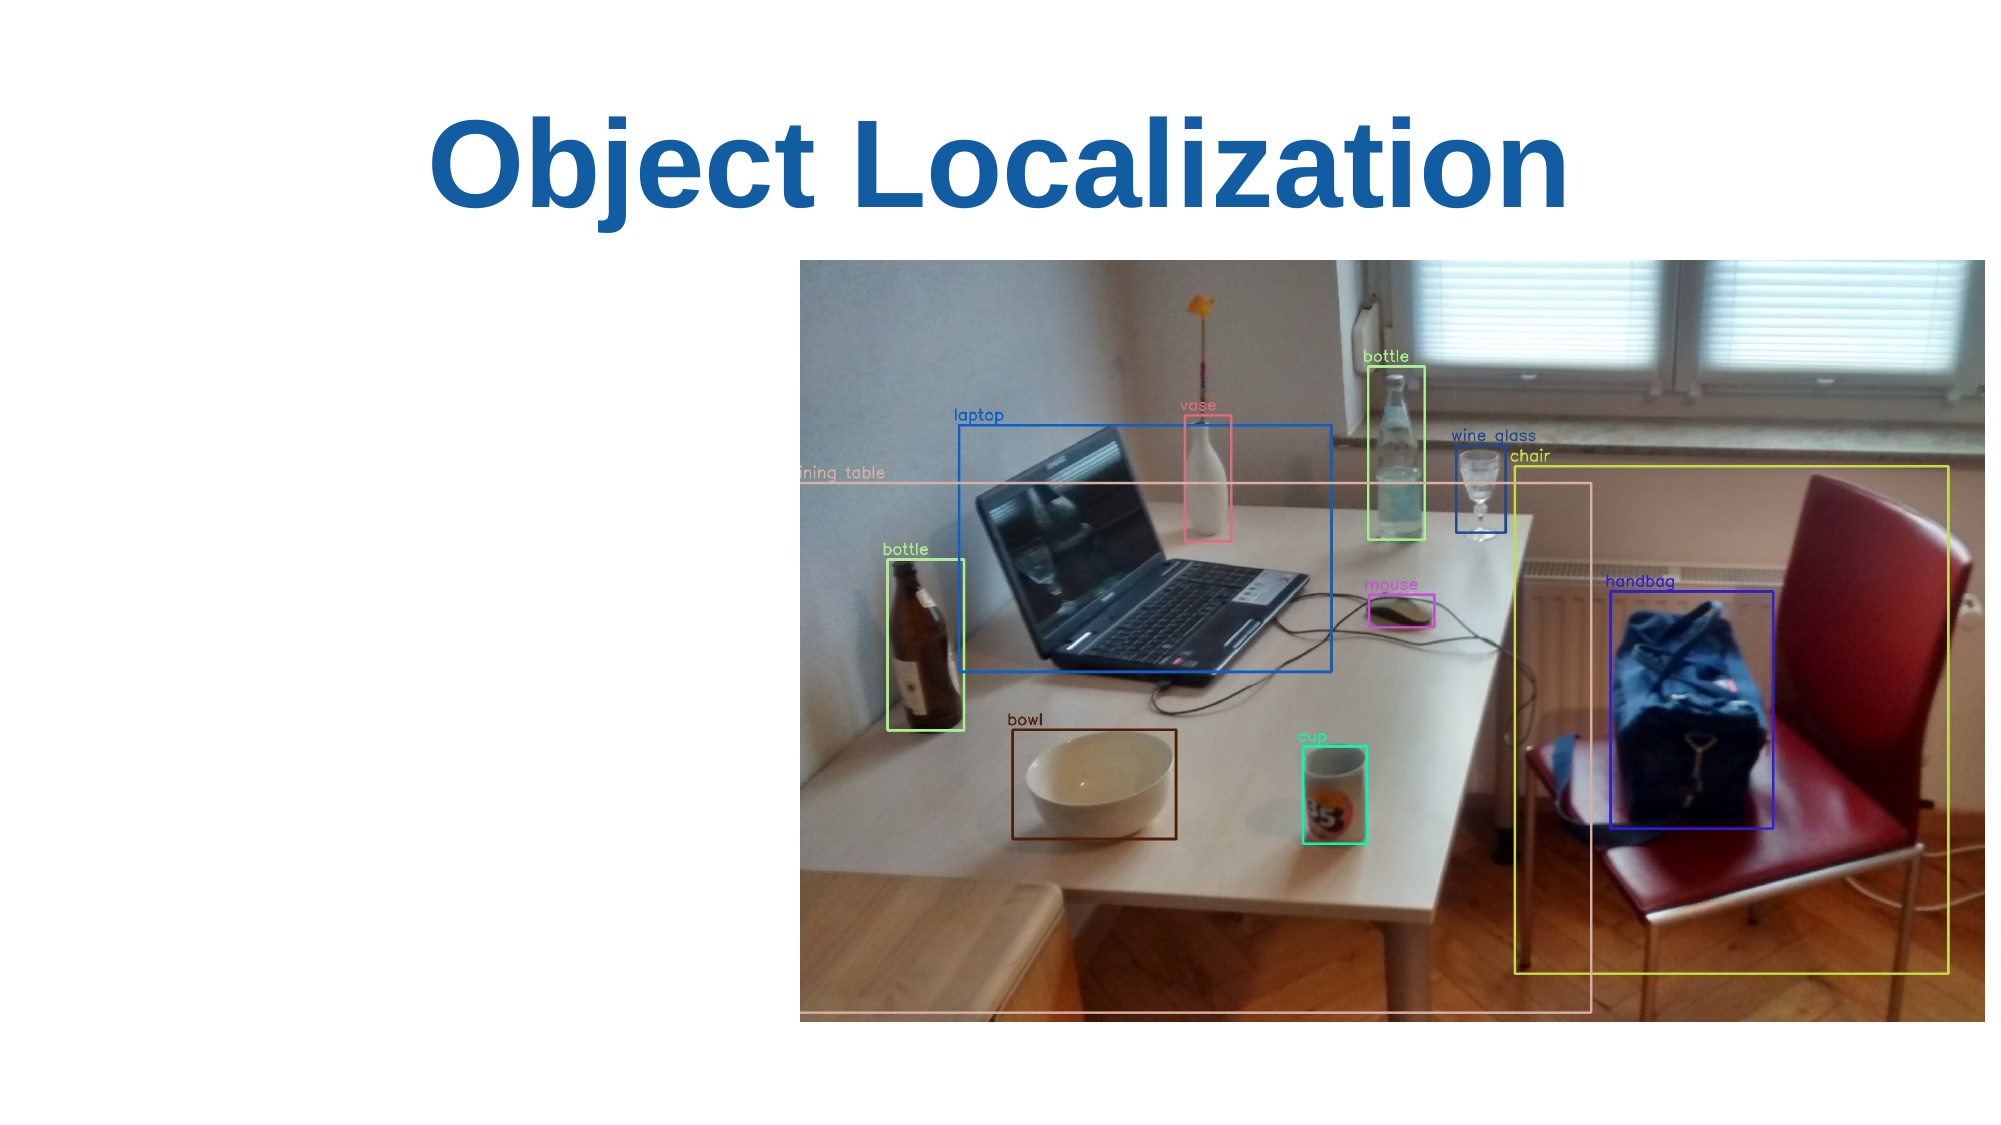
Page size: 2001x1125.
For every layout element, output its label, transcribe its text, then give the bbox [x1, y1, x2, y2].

title Object Localization [137, 102, 1863, 231]
picture [800, 260, 1985, 1023]
